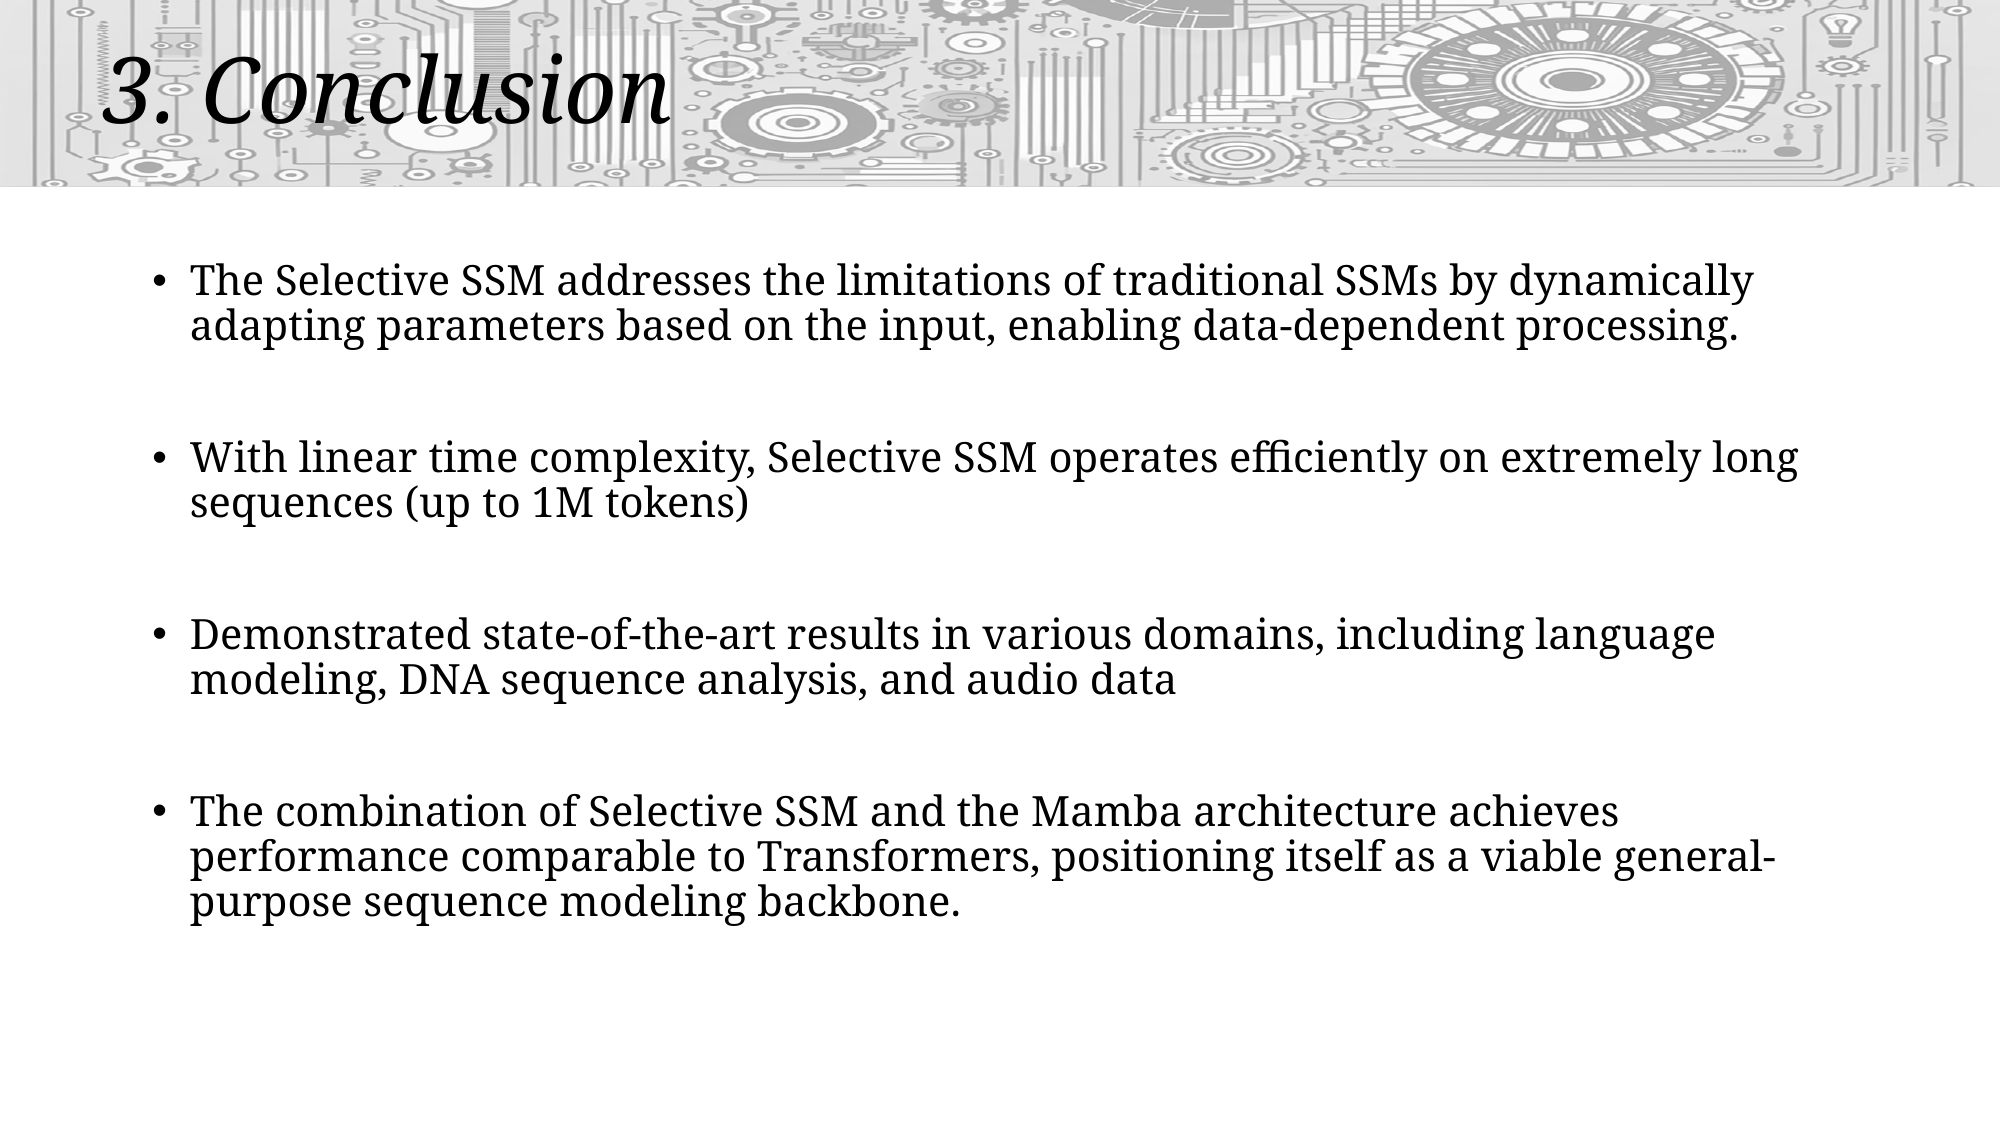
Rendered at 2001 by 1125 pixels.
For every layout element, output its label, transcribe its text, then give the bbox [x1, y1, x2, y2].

text_box 3. Conclusion [88, 0, 1814, 188]
text_box [1814, 0, 2000, 188]
text_box [0, 0, 88, 188]
list The Selective SSM addresses the limitations of traditional SSMs by dynamically adapting parameters based on the input, enabling data-dependent processing. With linear time complexity, Selective SSM operates efficiently on extremely long sequences (up to 1M tokens) Demonstrated state-of-the-art results in various domains, including language modeling, DNA sequence analysis, and audio data The combination of Selective SSM and the Mamba architecture achieves performance comparable to Transformers, positioning itself as a viable general-purpose sequence modeling backbone. [137, 252, 1863, 1022]
